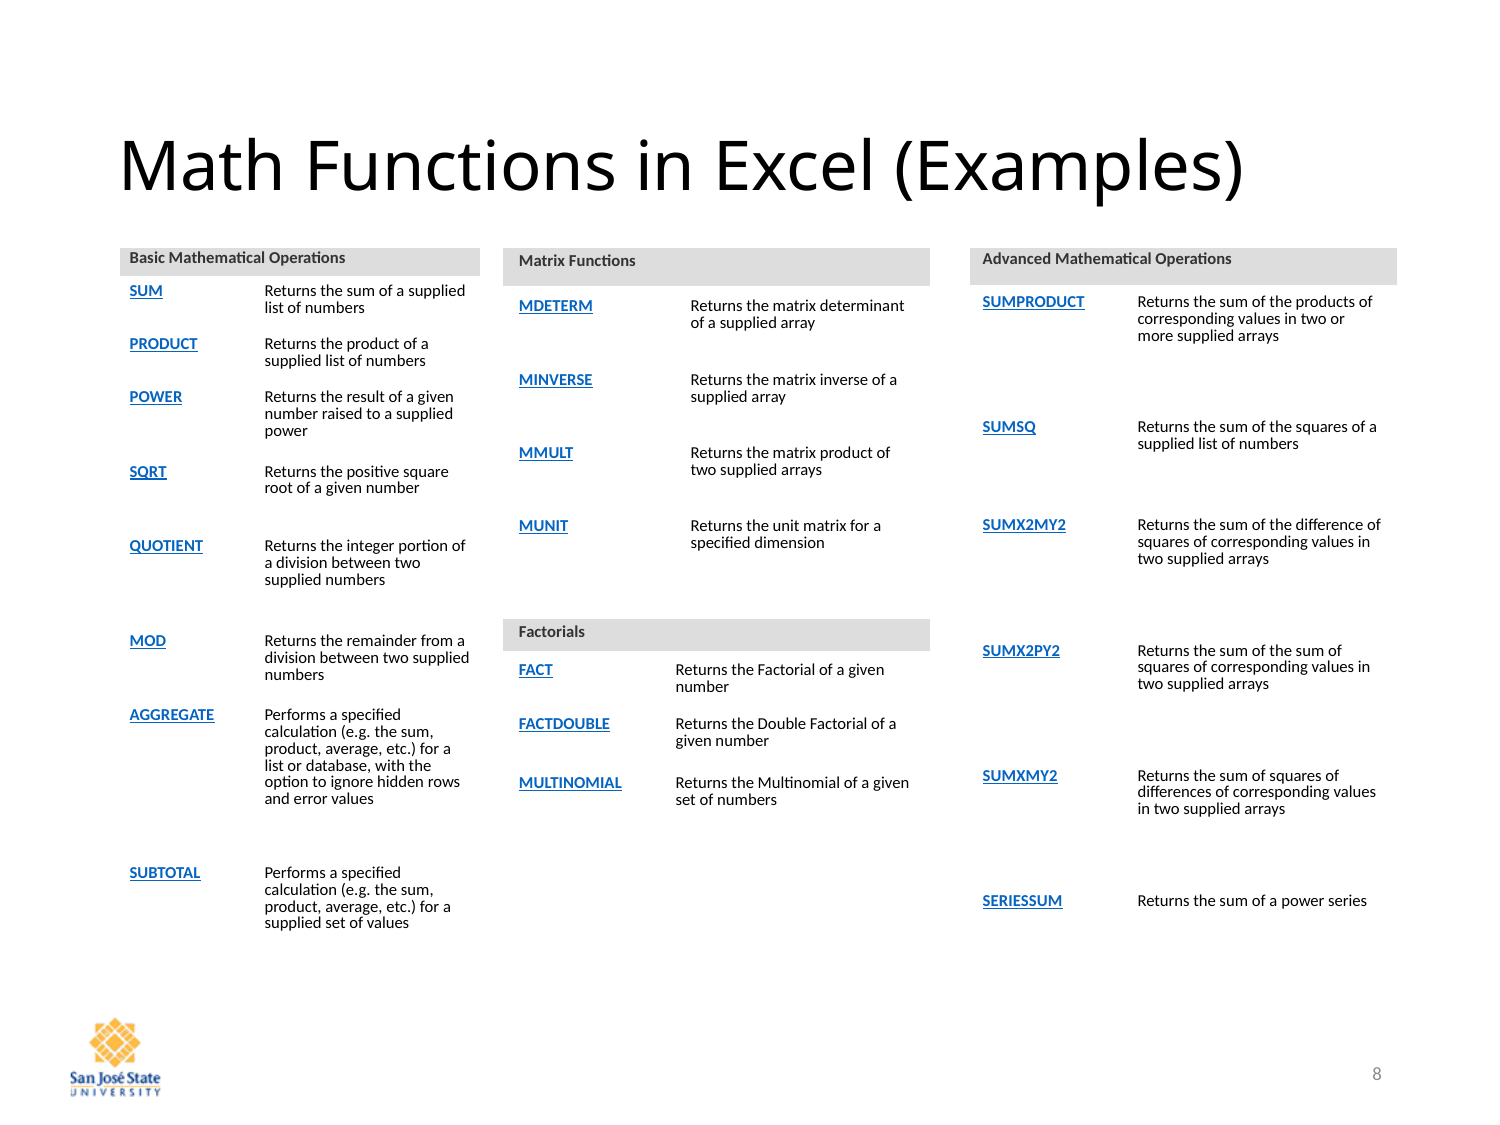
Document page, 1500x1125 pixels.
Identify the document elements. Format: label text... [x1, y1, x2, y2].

table_cell FACTDOUBLE [503, 704, 660, 764]
table_header Factorials [503, 619, 930, 651]
table_cell Returns the sum of a supplied list of numbers [255, 276, 480, 329]
table_cell Returns the sum of the difference of squares of corresponding values in two supplied arrays [1125, 508, 1397, 633]
table_cell MDETERM [503, 286, 675, 360]
table_cell Returns the matrix inverse of a supplied array [675, 360, 930, 434]
table_cell Returns the Double Factorial of a given number [660, 704, 930, 764]
table_cell SUMPRODUCT [970, 285, 1125, 410]
table_cell Performs a specified calculation (e.g. the sum, product, average, etc.) for a list or database, with the option to ignore hidden rows and error values [255, 701, 480, 858]
table_cell SQRT [120, 457, 255, 531]
table_cell Returns the sum of the products of corresponding values in two or more supplied arrays [1125, 285, 1397, 410]
table_cell AGGREGATE [120, 701, 255, 858]
table_cell SUMXMY2 [970, 759, 1125, 884]
table_cell Returns the remainder from a division between two supplied numbers [255, 626, 480, 701]
table_cell Returns the product of a supplied list of numbers [255, 329, 480, 383]
table_cell SUMX2MY2 [970, 508, 1125, 633]
table_cell Returns the sum of a power series [1125, 884, 1397, 961]
table_cell Returns the matrix product of two supplied arrays [675, 434, 930, 507]
title Math Functions in Excel (Examples) [103, 59, 1397, 278]
table_cell Returns the matrix determinant of a supplied array [675, 286, 930, 360]
table_cell MUNIT [503, 507, 675, 618]
table_cell PRODUCT [120, 329, 255, 383]
table_cell QUOTIENT [120, 531, 255, 626]
table_header Basic Mathematical Operations [120, 248, 480, 276]
table_cell MOD [120, 626, 255, 701]
table_cell FACT [503, 651, 660, 704]
table_cell SUMSQ [970, 410, 1125, 508]
table_cell Returns the sum of the squares of a supplied list of numbers [1125, 410, 1397, 508]
table_cell MINVERSE [503, 360, 675, 434]
table_cell Performs a specified calculation (e.g. the sum, product, average, etc.) for a supplied set of values [255, 858, 480, 961]
table_cell MMULT [503, 434, 675, 507]
slide_number 8 [1059, 1042, 1397, 1103]
picture [60, 1012, 166, 1112]
table_header Matrix Functions [503, 248, 930, 286]
table_cell Returns the Factorial of a given number [660, 651, 930, 704]
table_cell SUMX2PY2 [970, 633, 1125, 759]
table_cell Returns the positive square root of a given number [255, 457, 480, 531]
table_cell Returns the sum of squares of differences of corresponding values in two supplied arrays [1125, 759, 1397, 884]
table_cell Returns the Multinomial of a given set of numbers [660, 764, 930, 831]
table_cell Returns the unit matrix for a specified dimension [675, 507, 930, 618]
table_cell Returns the result of a given number raised to a supplied power [255, 383, 480, 457]
table_cell Returns the integer portion of a division between two supplied numbers [255, 531, 480, 626]
table_cell POWER [120, 383, 255, 457]
table_cell MULTINOMIAL [503, 764, 660, 831]
table_cell SUM [120, 276, 255, 329]
table_cell SUBTOTAL [120, 858, 255, 961]
table_header Advanced Mathematical Operations [970, 248, 1397, 285]
table_cell Returns the sum of the sum of squares of corresponding values in two supplied arrays [1125, 633, 1397, 759]
table_cell SERIESSUM [970, 884, 1125, 961]
